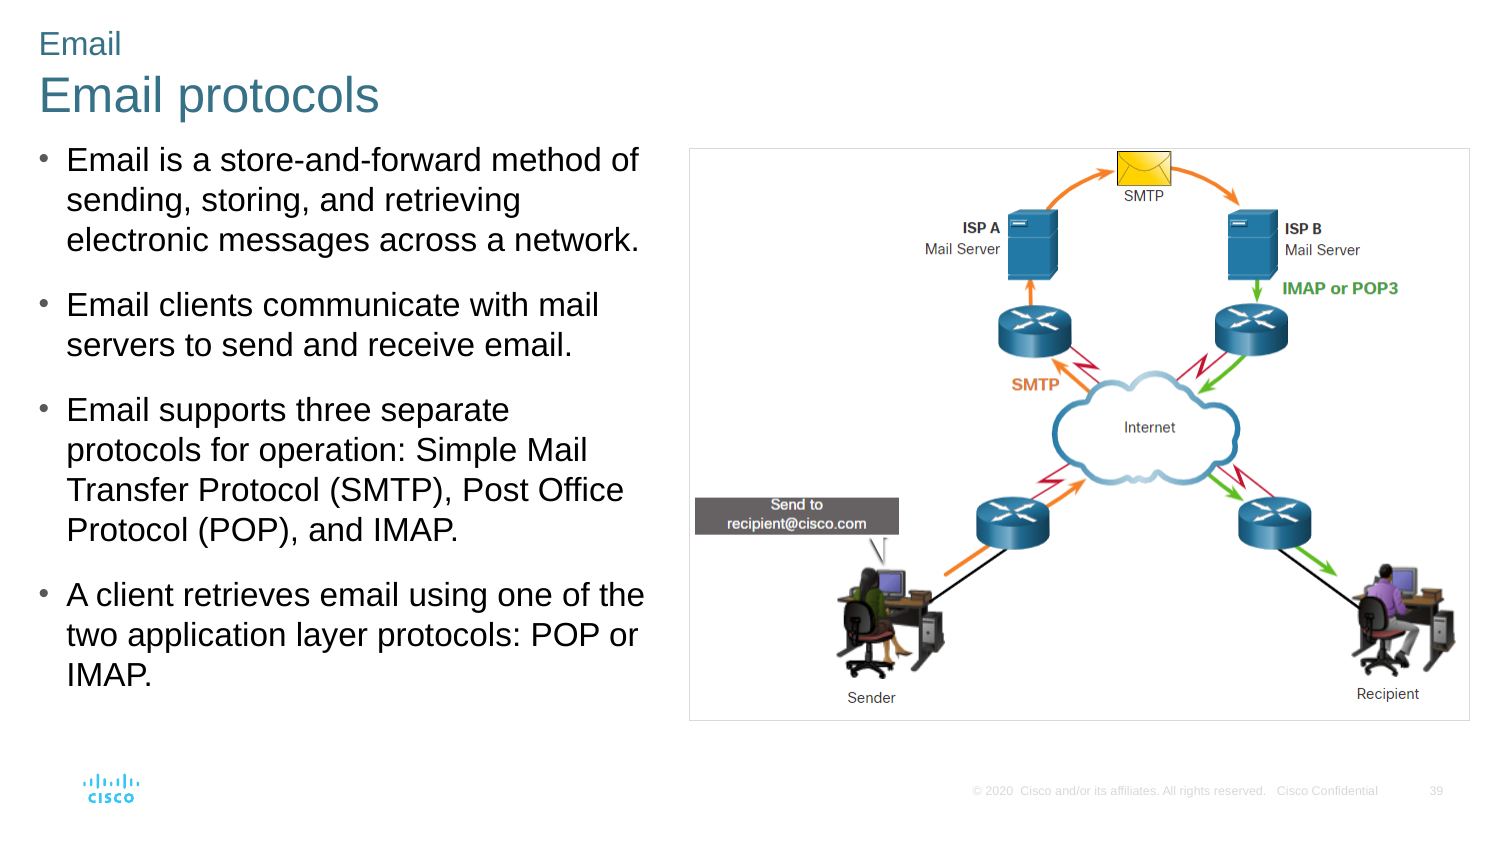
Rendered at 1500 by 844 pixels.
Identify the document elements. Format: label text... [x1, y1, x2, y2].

list Email is a store-and-forward method of sending, storing, and retrieving electronic messages across a network. Email clients communicate with mail servers to send and receive email. Email supports three separate protocols for operation: Simple Mail Transfer Protocol (SMTP), Post Office Protocol (POP), and IMAP. A client retrieves email using one of the two application layer protocols: POP or IMAP. [23, 131, 679, 755]
picture [688, 148, 1469, 720]
text_box Email Email protocols [23, 10, 1500, 135]
